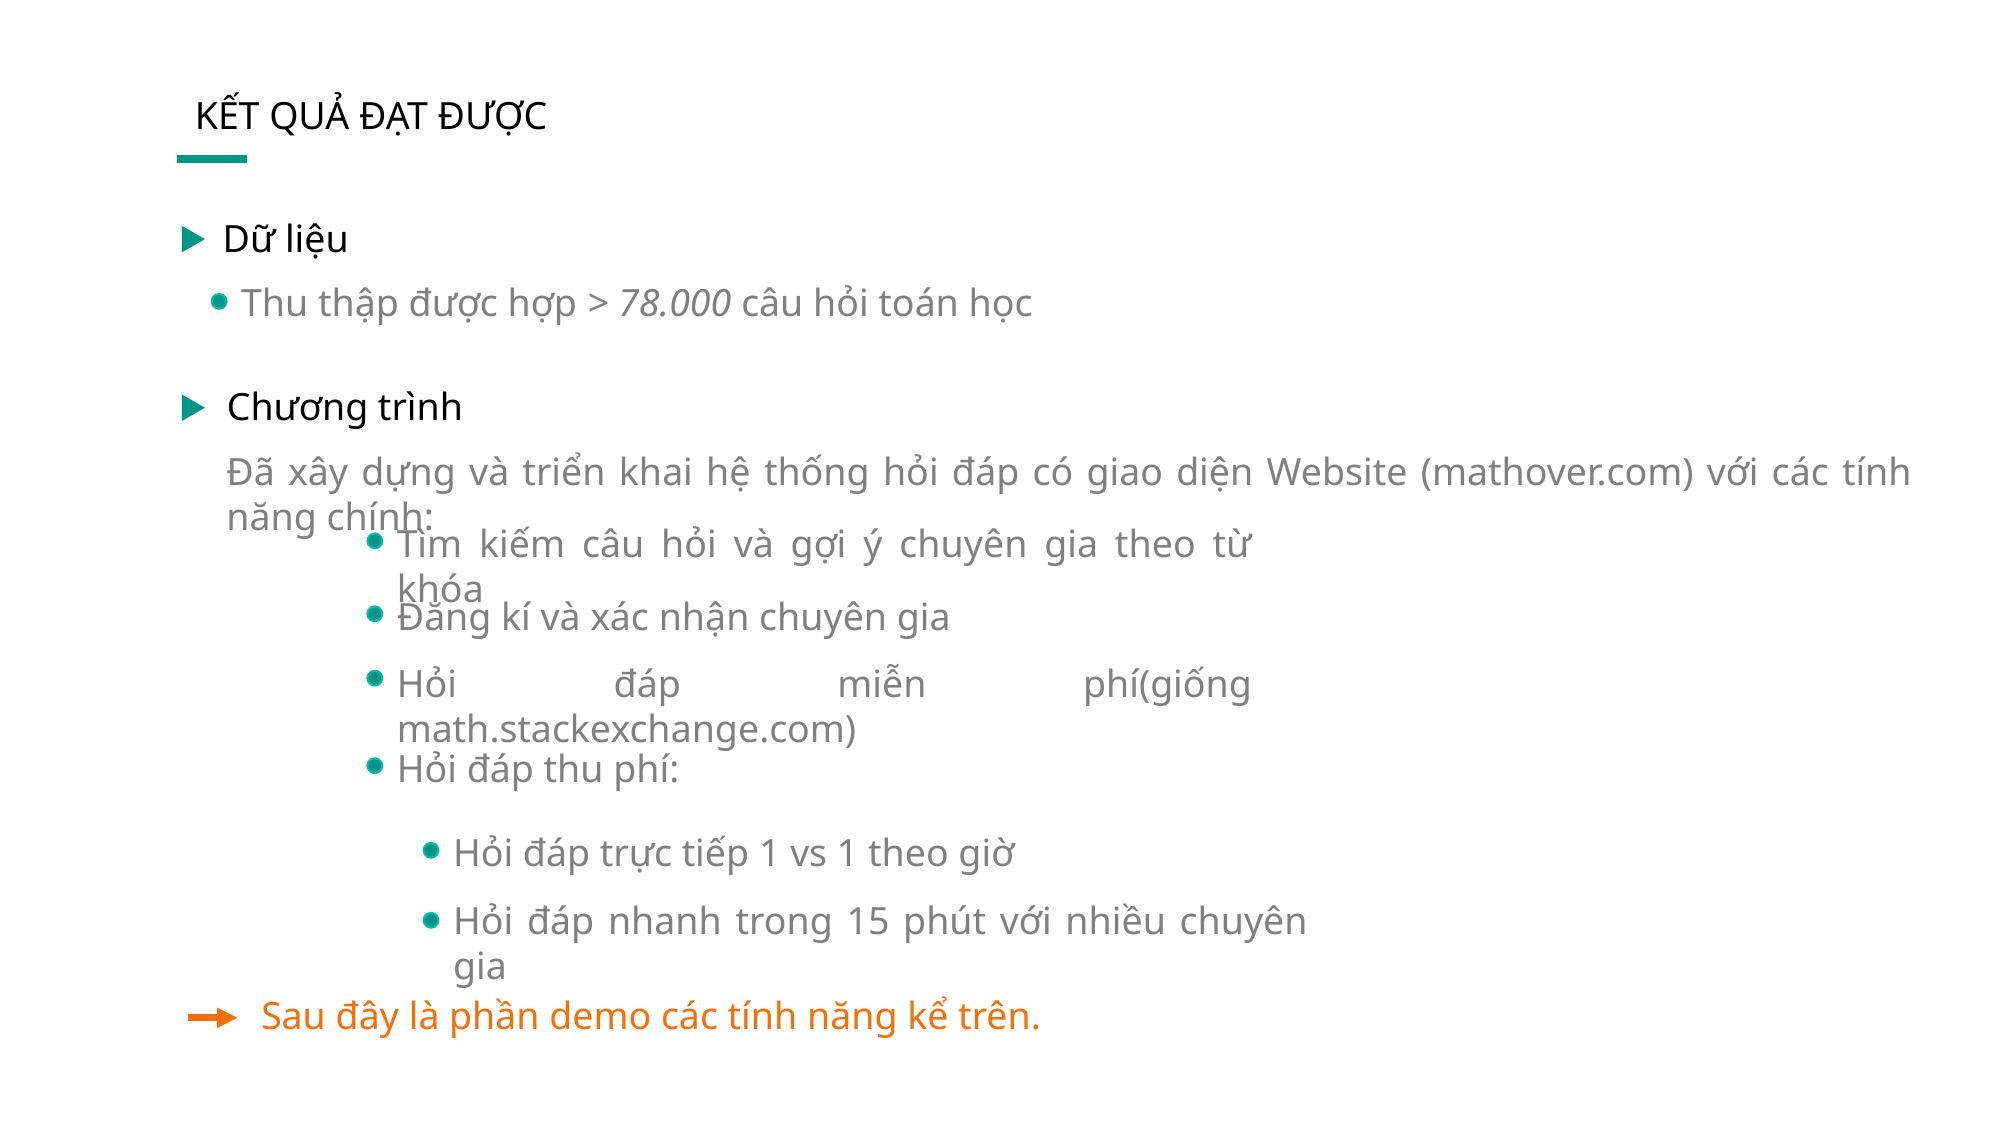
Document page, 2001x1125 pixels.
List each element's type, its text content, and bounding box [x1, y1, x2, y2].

text_box [181, 394, 205, 422]
text_box [422, 841, 440, 859]
text_box Chương trình [212, 375, 479, 436]
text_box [211, 271, 1759, 333]
text_box Dữ liệu [207, 207, 365, 268]
text_box Hỏi đáp trực tiếp 1 vs 1 theo giờ [438, 821, 1324, 882]
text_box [367, 512, 1268, 573]
text_box Đã xây dựng và triển khai hệ thống hỏi đáp có giao diện Website (mathover.com) với các tính năng chính: [211, 440, 1928, 546]
text_box Sau đây là phần demo các tính năng kể trên. [246, 984, 1852, 1045]
text_box [181, 225, 205, 253]
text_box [367, 652, 1268, 714]
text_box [367, 585, 1268, 646]
text_box KẾT QUẢ ĐẠT ĐƯỢC [180, 84, 563, 145]
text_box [367, 737, 1268, 798]
text_box [422, 911, 440, 929]
text_box Hỏi đáp nhanh trong 15 phút với nhiều chuyên gia [438, 889, 1324, 984]
